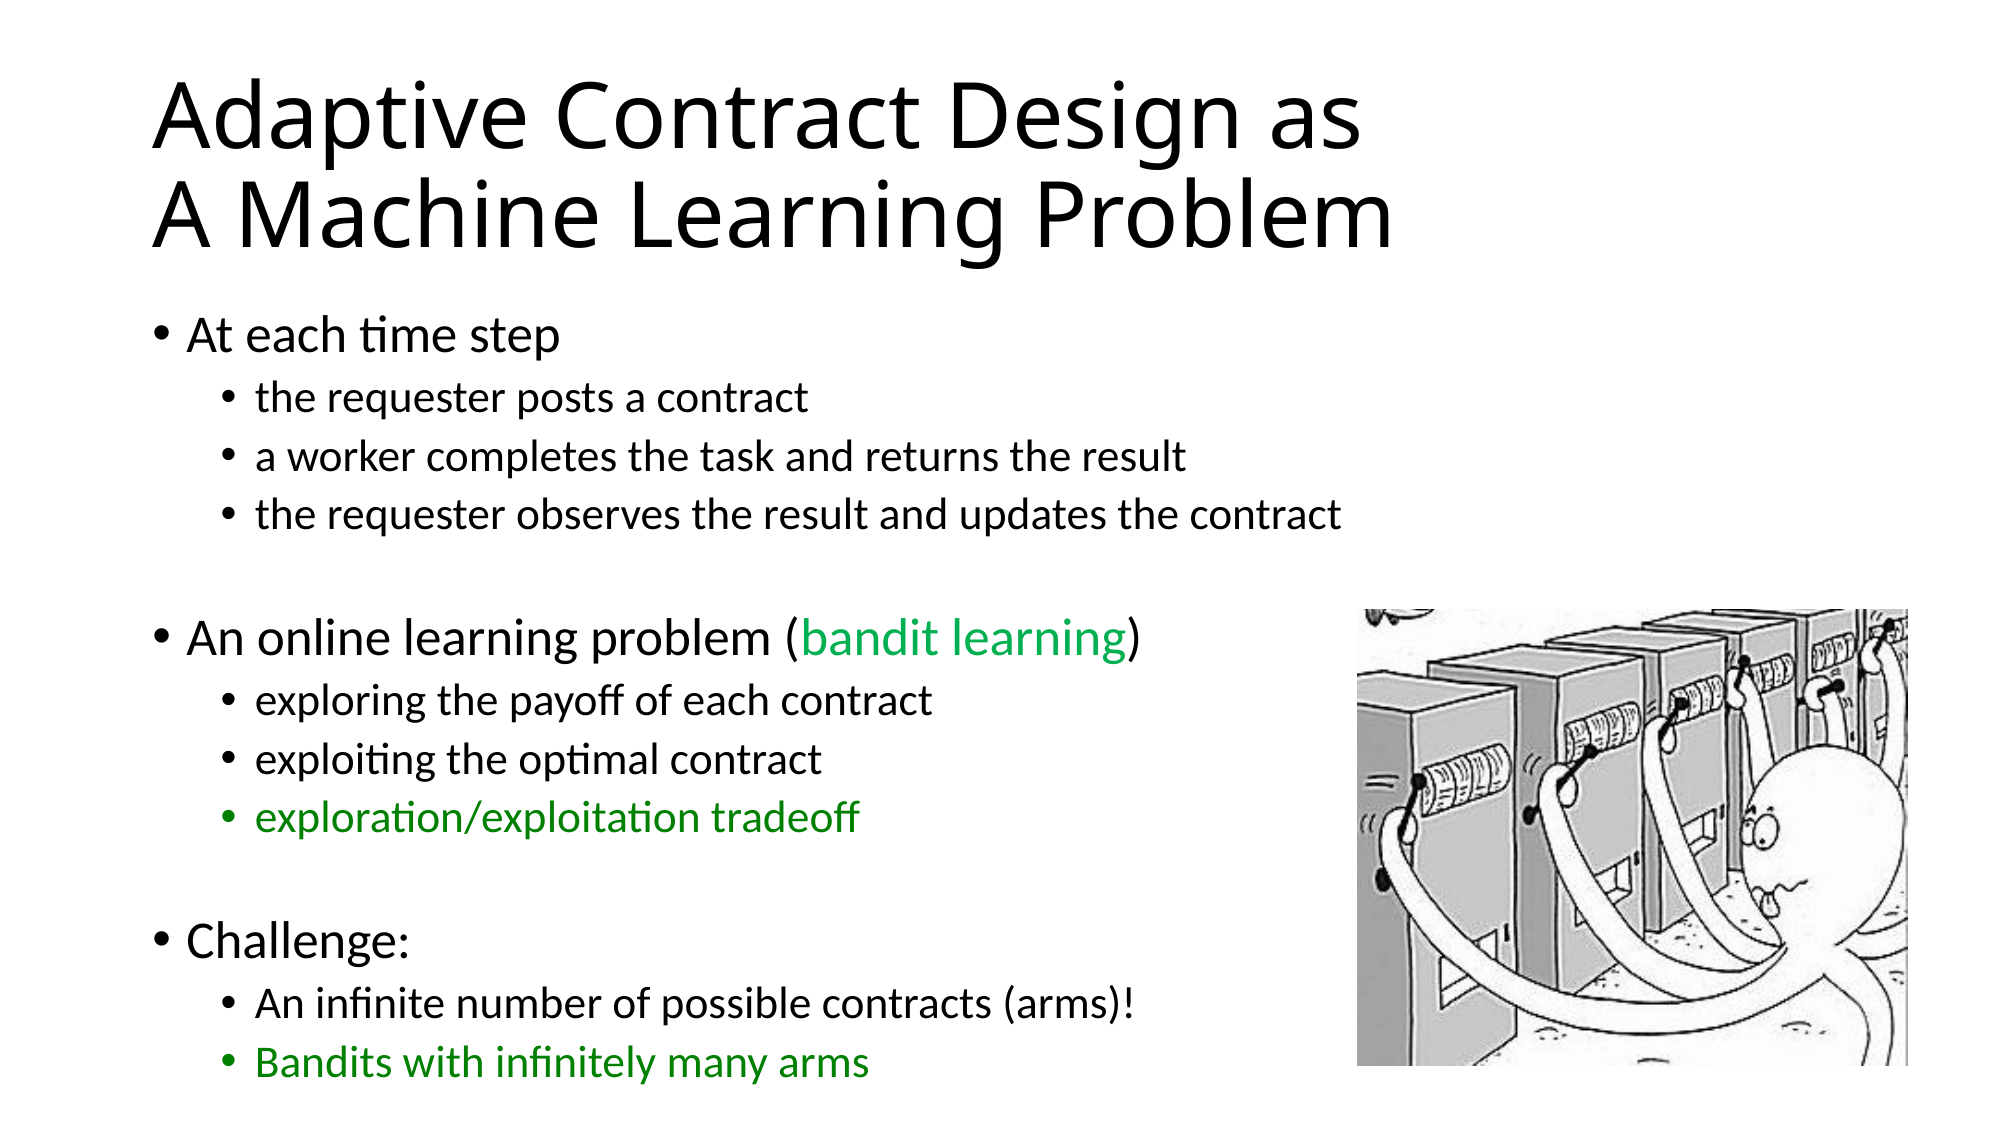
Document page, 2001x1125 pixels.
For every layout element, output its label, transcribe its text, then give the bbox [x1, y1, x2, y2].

title Adaptive Contract Design as A Machine Learning Problem [137, 59, 1863, 278]
picture [1357, 609, 1908, 1066]
list At each time step the requester posts a contract a worker completes the task and returns the result the requester observes the result and updates the contract An online learning problem (bandit learning) exploring the payoff of each contract exploiting the optimal contract exploration/exploitation tradeoff Challenge: An infinite number of possible contracts (arms)! Bandits with infinitely many arms [137, 299, 1863, 1099]
